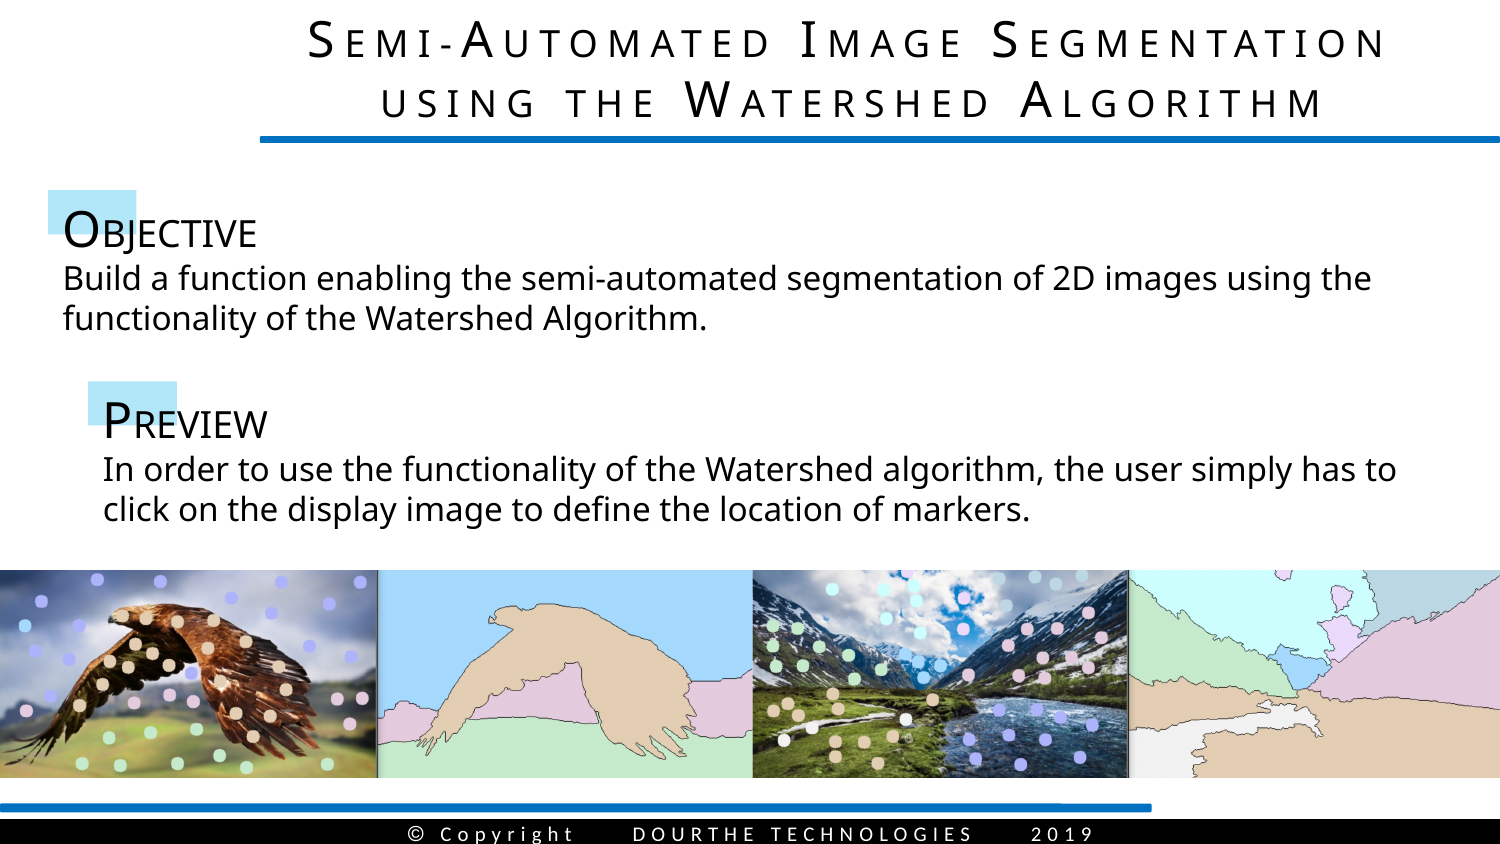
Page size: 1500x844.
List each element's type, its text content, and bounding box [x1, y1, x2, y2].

text_box SEMI-AUTOMATED IMAGE SEGMENTATION USING THE WATERSHED ALGORITHM [201, 0, 1500, 135]
text_box OBJECTIVE Build a function enabling the semi-automated segmentation of 2D images using the functionality of the Watershed Algorithm. [47, 190, 1452, 345]
text_box  Copyright DOURTHE TECHNOLOGIES 2019 [0, 819, 1500, 844]
text_box [0, 801, 1154, 815]
picture [0, 570, 1500, 778]
text_box [257, 134, 1500, 145]
text_box PREVIEW In order to use the functionality of the Watershed algorithm, the user simply has to click on the display image to define the location of markers. [88, 381, 1452, 536]
